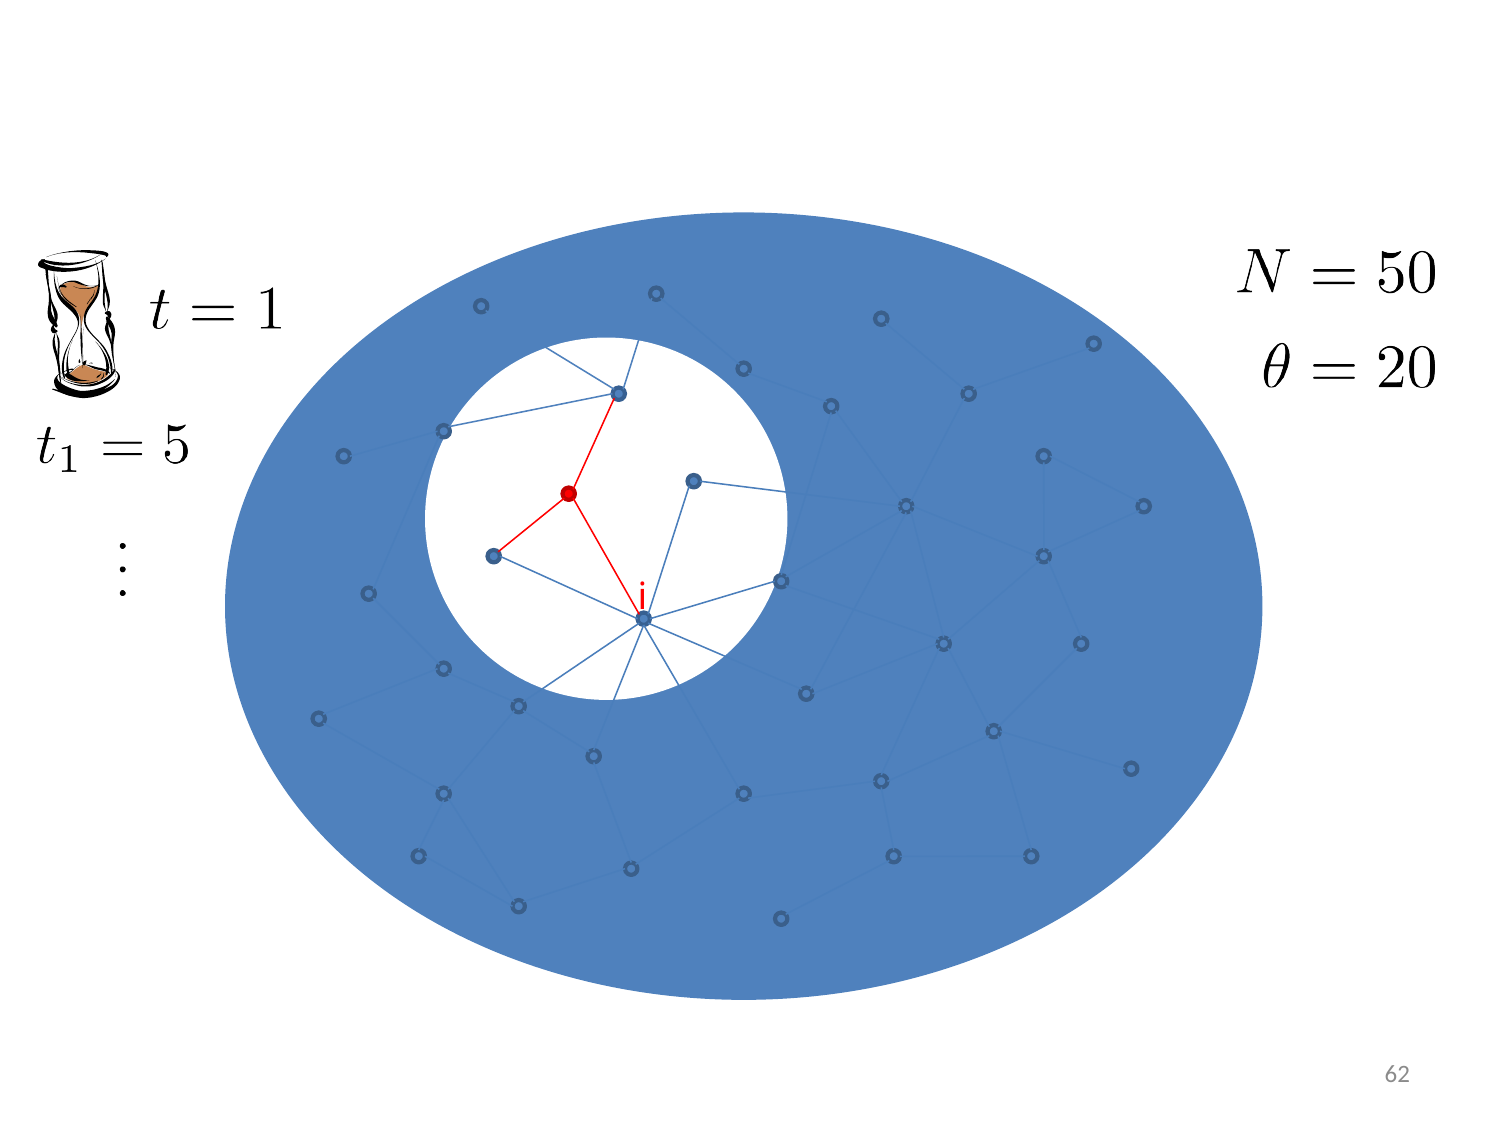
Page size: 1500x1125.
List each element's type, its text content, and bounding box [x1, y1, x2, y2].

text_box [437, 425, 450, 438]
text_box [650, 287, 663, 300]
text_box [474, 299, 488, 313]
text_box [487, 549, 500, 563]
text_box [687, 474, 700, 488]
text_box [774, 912, 788, 925]
text_box <numéro> [1074, 1042, 1425, 1103]
text_box [1037, 450, 1050, 463]
text_box [987, 725, 1000, 738]
text_box [825, 399, 838, 413]
text_box [512, 900, 525, 913]
text_box [612, 387, 625, 400]
text_box [1025, 850, 1038, 863]
text_box [412, 850, 425, 863]
text_box [625, 862, 638, 875]
text_box [887, 850, 900, 863]
text_box i [622, 564, 663, 625]
picture [149, 287, 281, 330]
text_box [437, 662, 450, 675]
text_box [75, 45, 1425, 233]
text_box [437, 787, 450, 800]
picture [37, 249, 123, 401]
text_box [587, 750, 600, 763]
text_box [512, 699, 525, 713]
text_box [900, 500, 913, 513]
text_box [562, 487, 575, 500]
text_box [1137, 500, 1150, 513]
text_box [425, 337, 788, 700]
text_box [225, 233, 1263, 1000]
picture [1237, 249, 1436, 388]
text_box [362, 587, 375, 600]
text_box [800, 687, 813, 700]
text_box [1087, 337, 1100, 350]
text_box [737, 362, 750, 375]
text_box [737, 787, 750, 800]
text_box [1037, 550, 1050, 563]
picture [37, 424, 188, 596]
text_box [337, 450, 350, 463]
text_box [1125, 762, 1138, 775]
text_box [937, 637, 950, 650]
text_box [775, 575, 788, 588]
text_box [1074, 637, 1088, 650]
text_box [962, 387, 975, 400]
text_box [875, 312, 888, 325]
text_box [637, 612, 650, 625]
text_box [312, 712, 325, 725]
text_box [875, 775, 888, 788]
